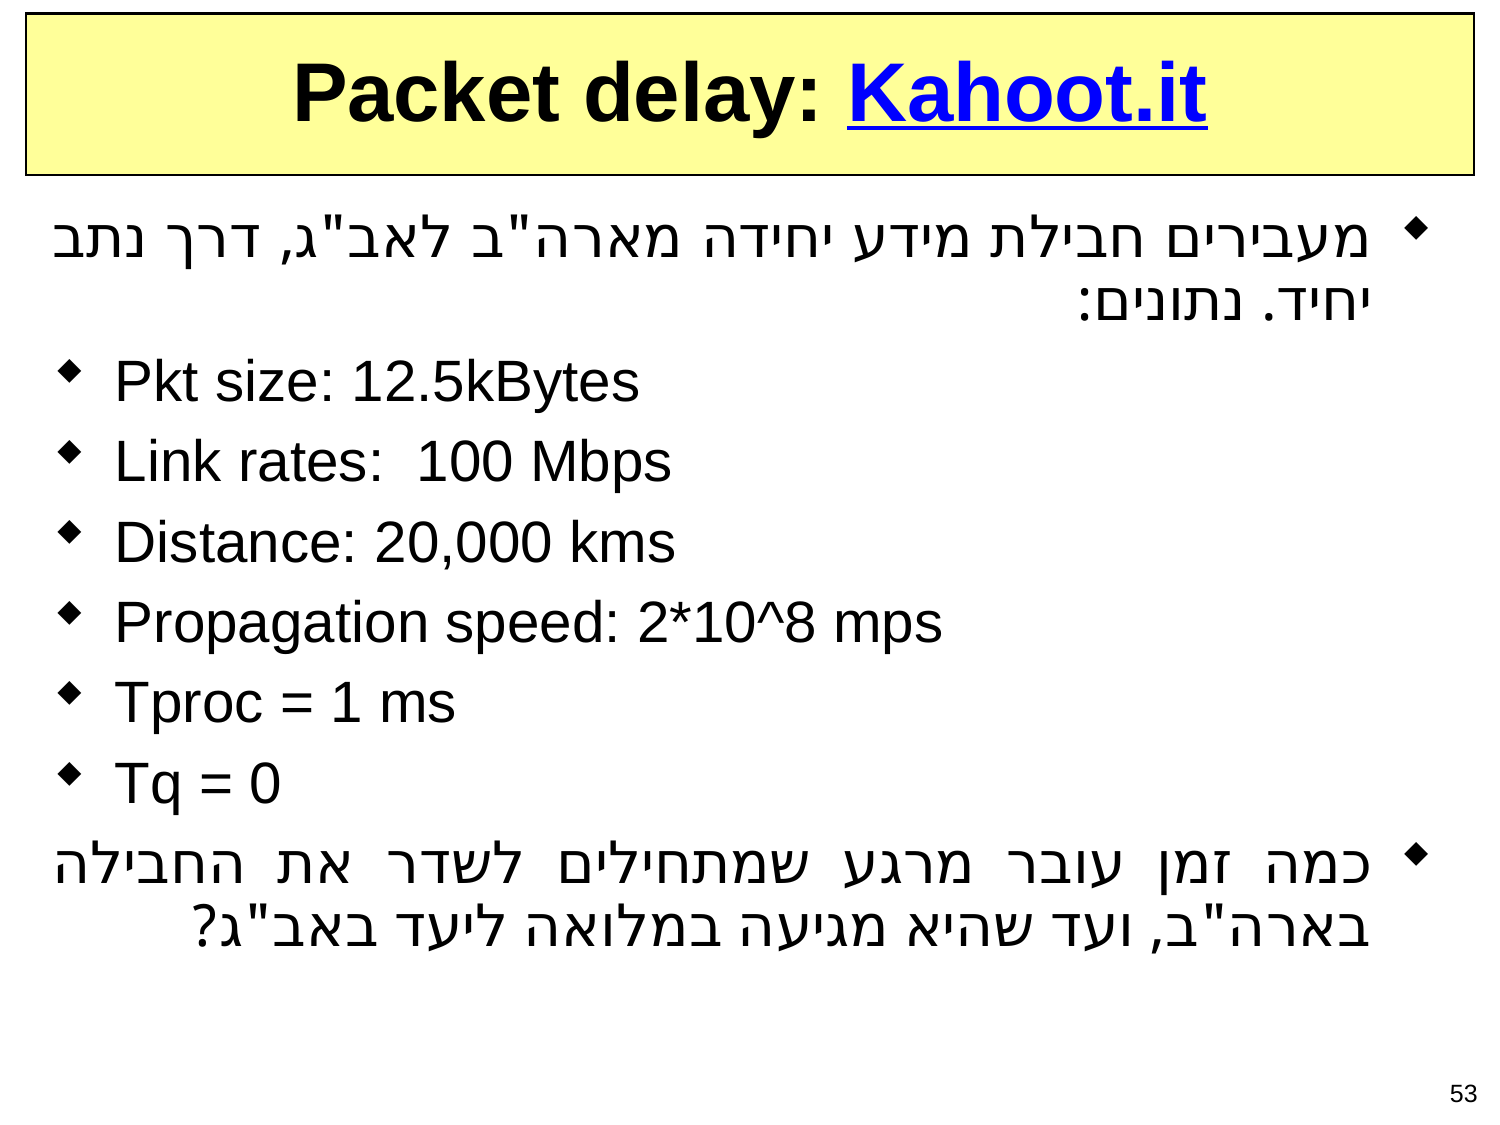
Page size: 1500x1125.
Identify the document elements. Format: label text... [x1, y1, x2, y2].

title Packet delay: Kahoot.it [25, 12, 1475, 176]
list מעבירים חבילת מידע יחידה מארה"ב לאב"ג, דרך נתב יחיד. נתונים: Pkt size: 12.5kBytes Link rates: 100 Mbps Distance: 20,000 kms Propagation speed: 2*10^8 mps Tproc = 1 ms Tq = 0 כמה זמן עובר מרגע שמתחילים לשדר את החבילה בארה"ב, ועד שהיא מגיעה במלואה ליעד באב"ג? [37, 199, 1451, 1088]
